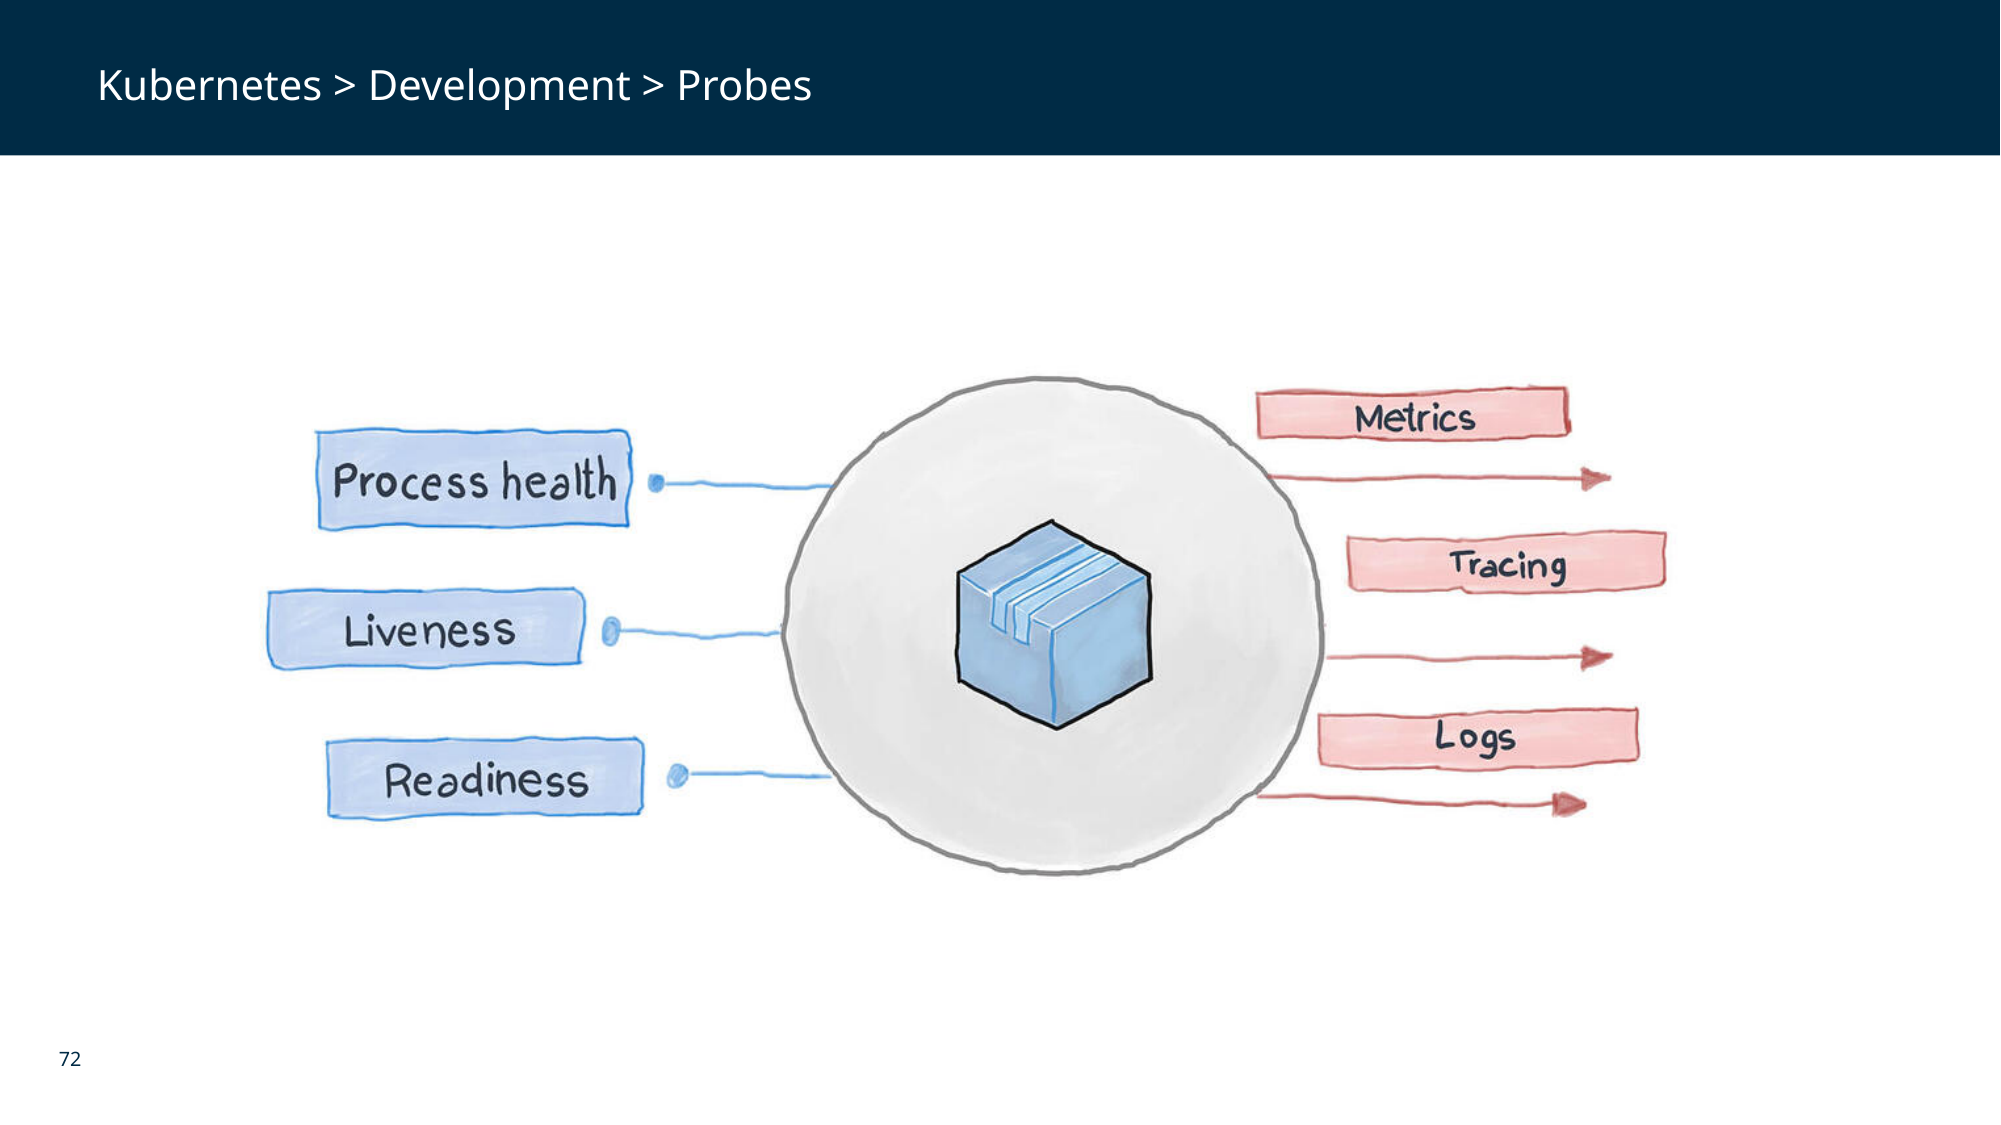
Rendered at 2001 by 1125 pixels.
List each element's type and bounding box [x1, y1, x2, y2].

picture [28, 156, 1751, 1074]
text_box [0, 0, 2000, 156]
